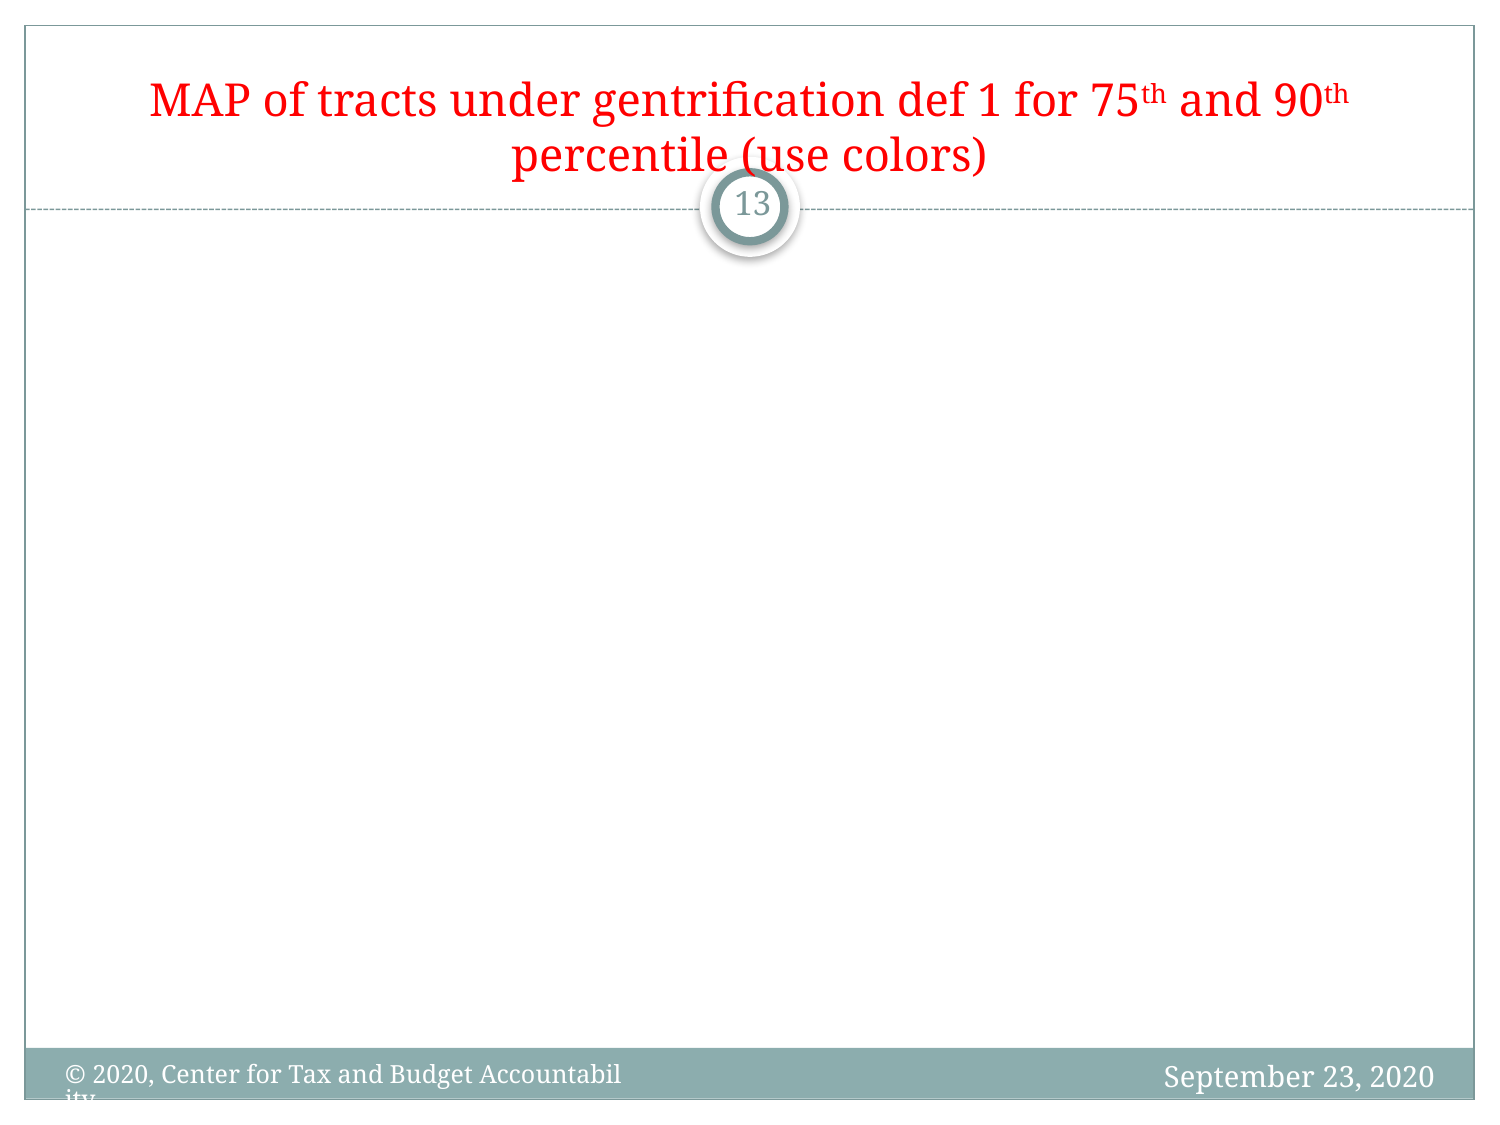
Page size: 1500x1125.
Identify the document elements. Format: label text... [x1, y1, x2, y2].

slide_number 13 [715, 168, 791, 241]
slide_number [950, 1050, 1450, 1111]
title MAP of tracts under gentrification def 1 for 75th and 90th percentile (use colors) [49, 63, 1450, 188]
footer © 2020, Center for Tax and Budget Accountability [50, 1051, 638, 1112]
